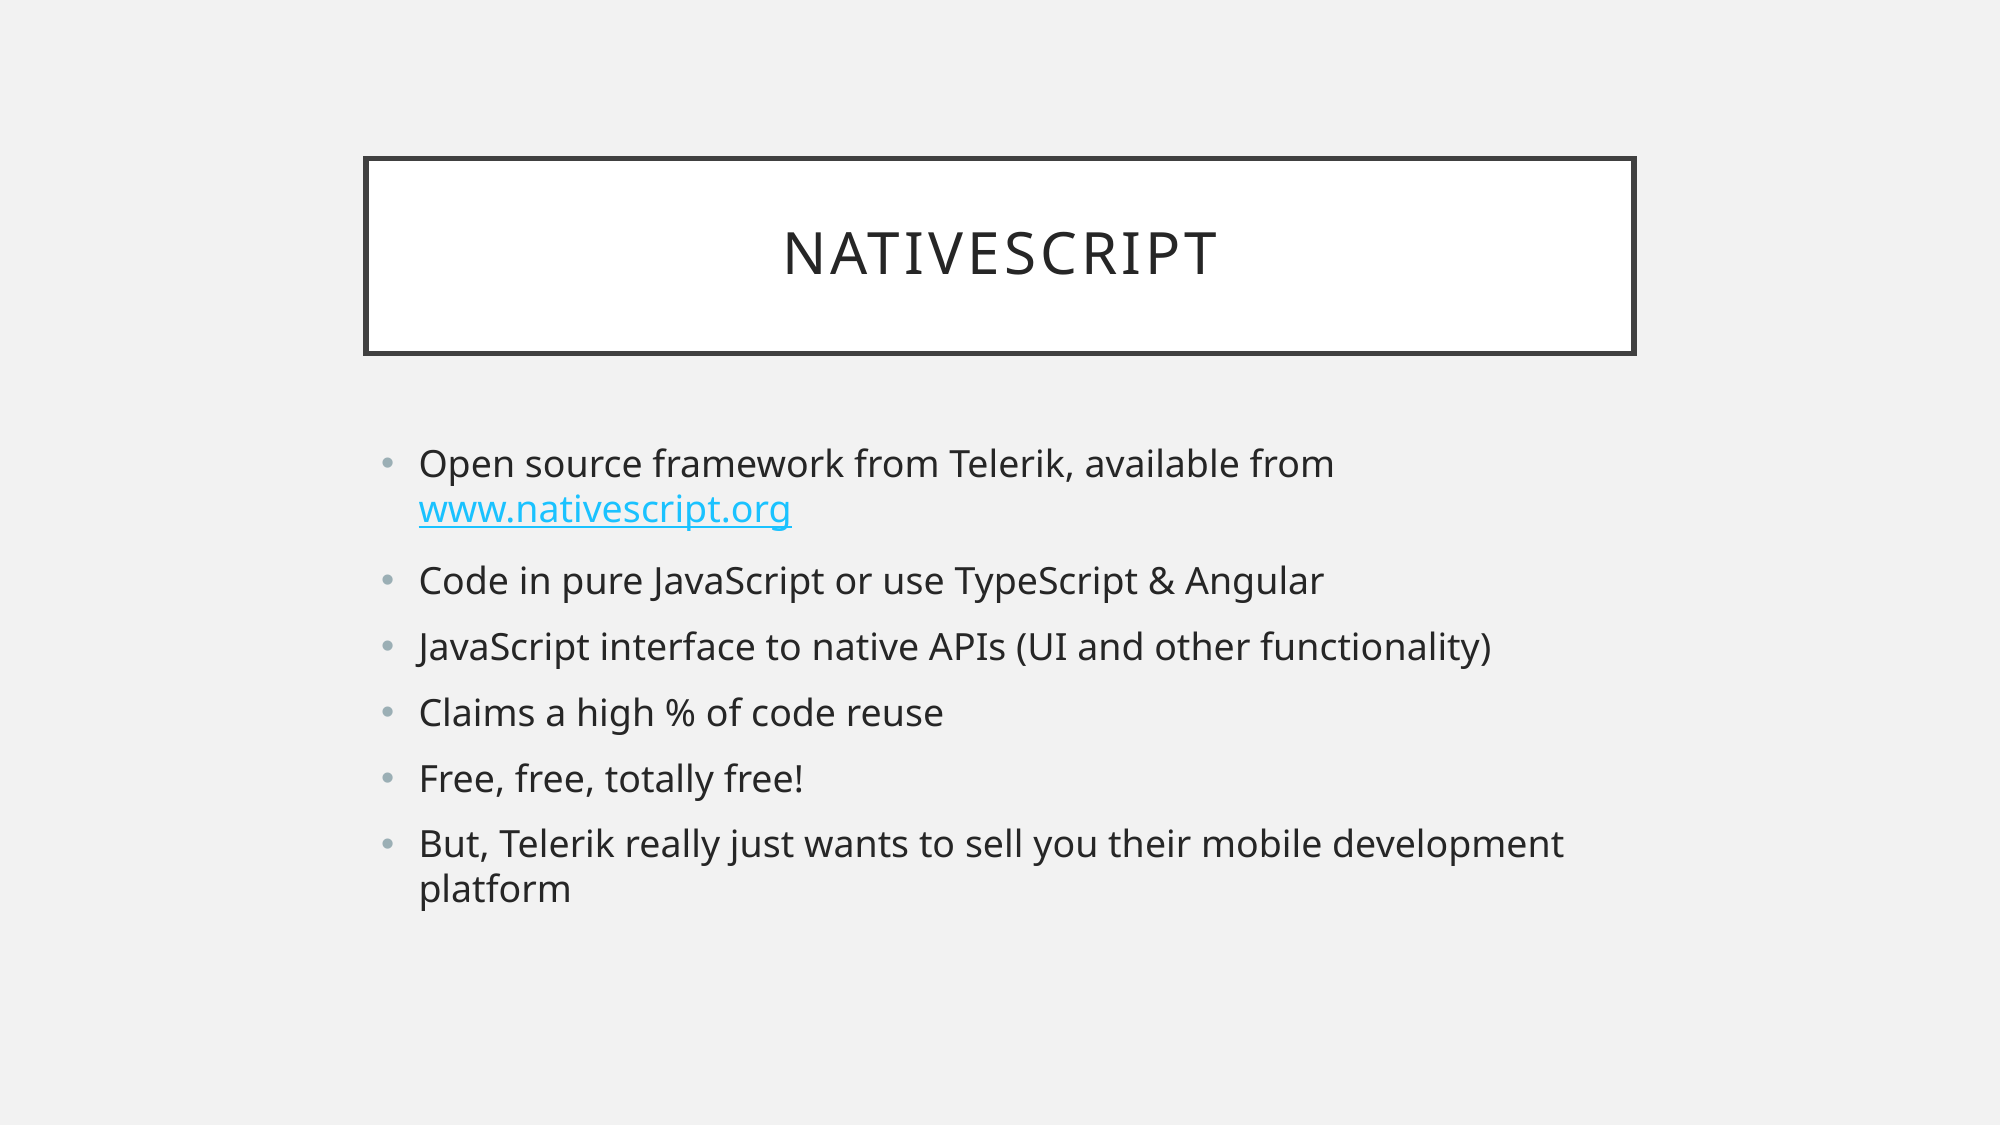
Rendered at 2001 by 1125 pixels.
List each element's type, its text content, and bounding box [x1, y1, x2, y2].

title NativeScript [363, 156, 1637, 356]
list Open source framework from Telerik, available from www.nativescript.org Code in pure JavaScript or use TypeScript & Angular JavaScript interface to native APIs (UI and other functionality) Claims a high % of code reuse Free, free, totally free! But, Telerik really just wants to sell you their mobile development platform [366, 432, 1634, 942]
